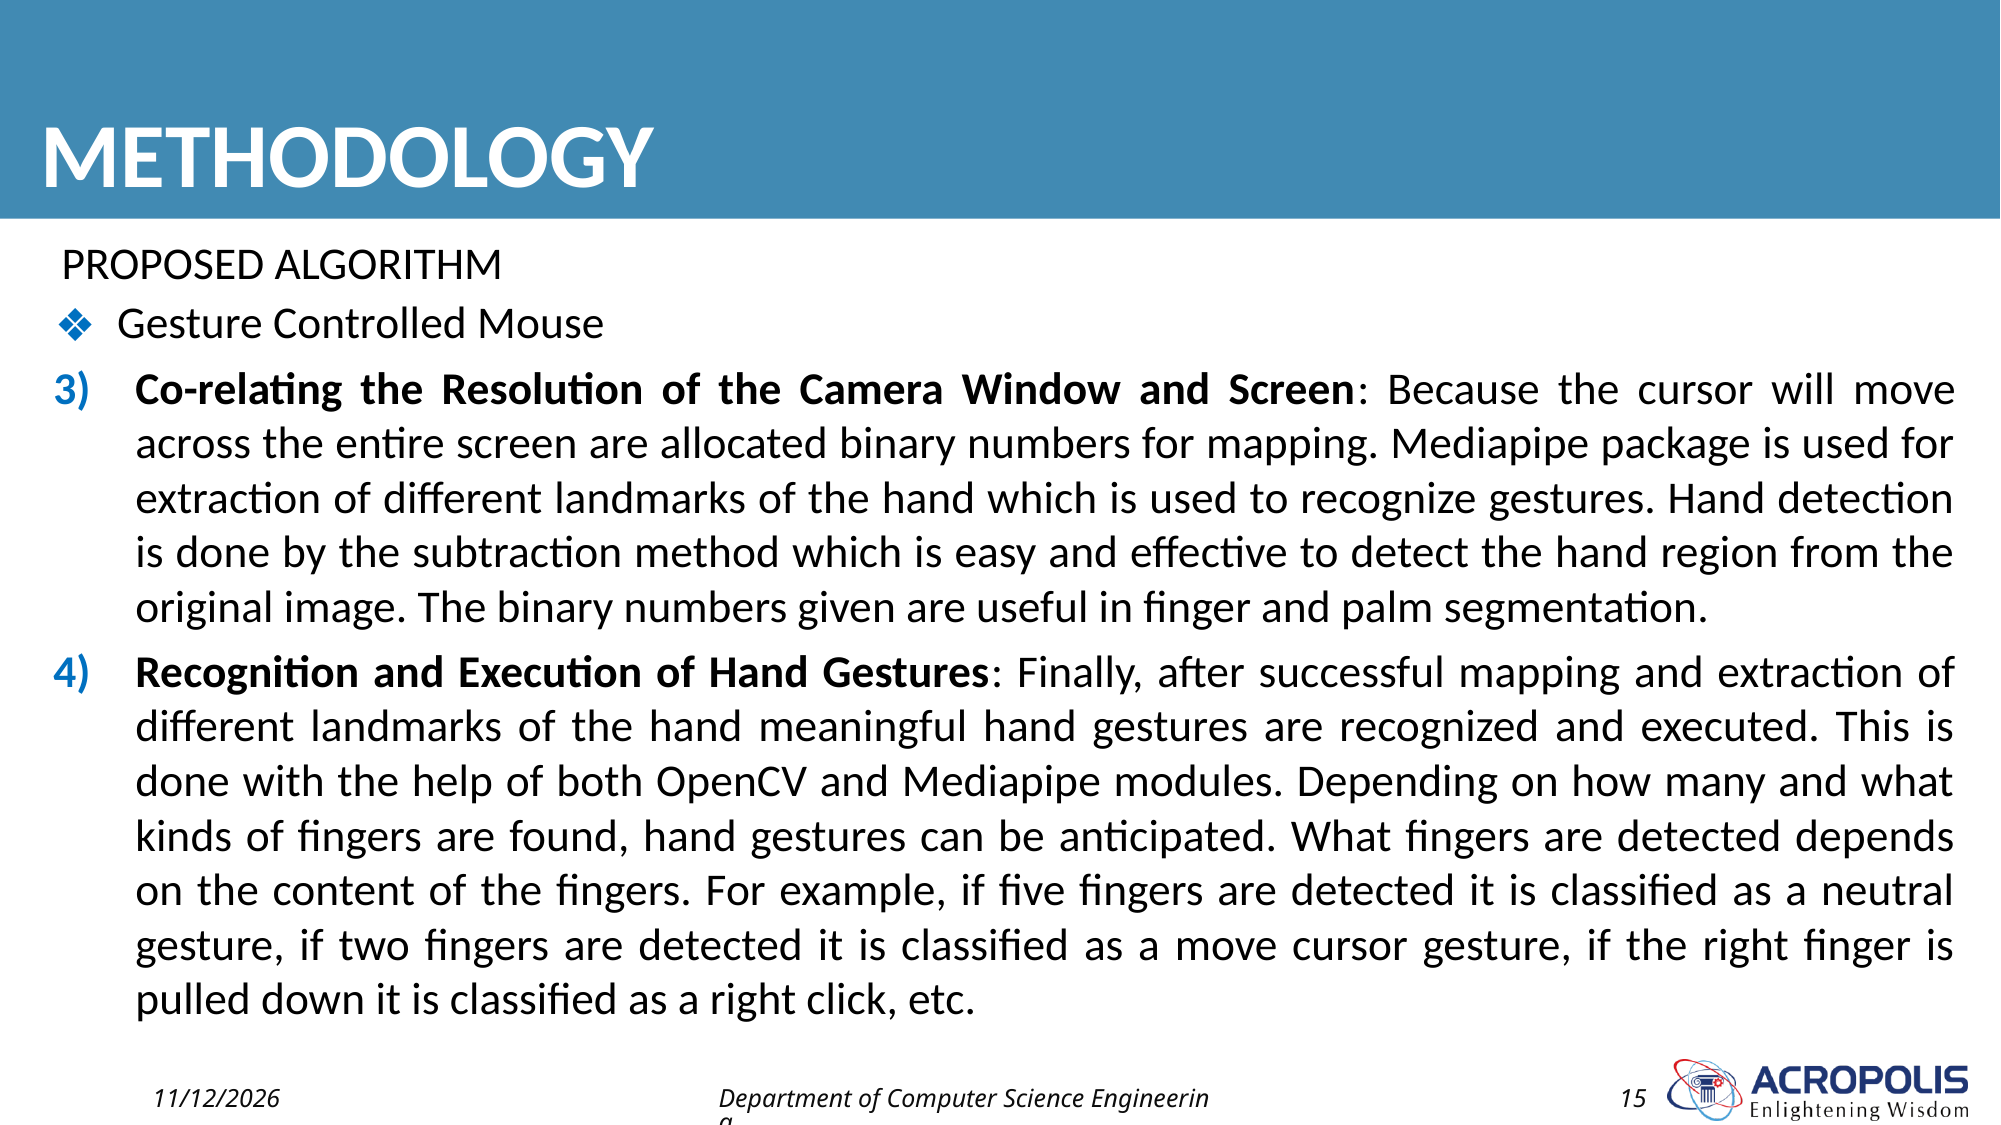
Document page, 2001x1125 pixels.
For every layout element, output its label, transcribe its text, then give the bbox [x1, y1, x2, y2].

slide_number 15 [1436, 1076, 1662, 1122]
title METHODOLOGY [25, 0, 1974, 214]
footer Department of Computer Science Engineering [703, 1076, 1229, 1122]
list PROPOSED ALGORITHM Gesture Controlled Mouse Co-relating the Resolution of the Camera Window and Screen: Because the cursor will move across the entire screen are allocated binary numbers for mapping. Mediapipe package is used for extraction of different landmarks of the hand which is used to recognize gestures. Hand detection is done by the subtraction method which is easy and effective to detect the hand region from the original image. The binary numbers given are useful in finger and palm segmentation. Recognition and Execution of Hand Gestures: Finally, after successful mapping and extraction of different landmarks of the hand meaningful hand gestures are recognized and executed. This is done with the help of both OpenCV and Mediapipe modules. Depending on how many and what kinds of fingers are found, hand gestures can be anticipated. What fingers are detected depends on the content of the fingers. For example, if five fingers are detected it is classified as a neutral gesture, if two fingers are detected it is classified as a move cursor gesture, if the right finger is pulled down it is classified as a right click, etc. [28, 232, 1972, 1072]
picture [1667, 1072, 1968, 1121]
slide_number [137, 1076, 663, 1122]
